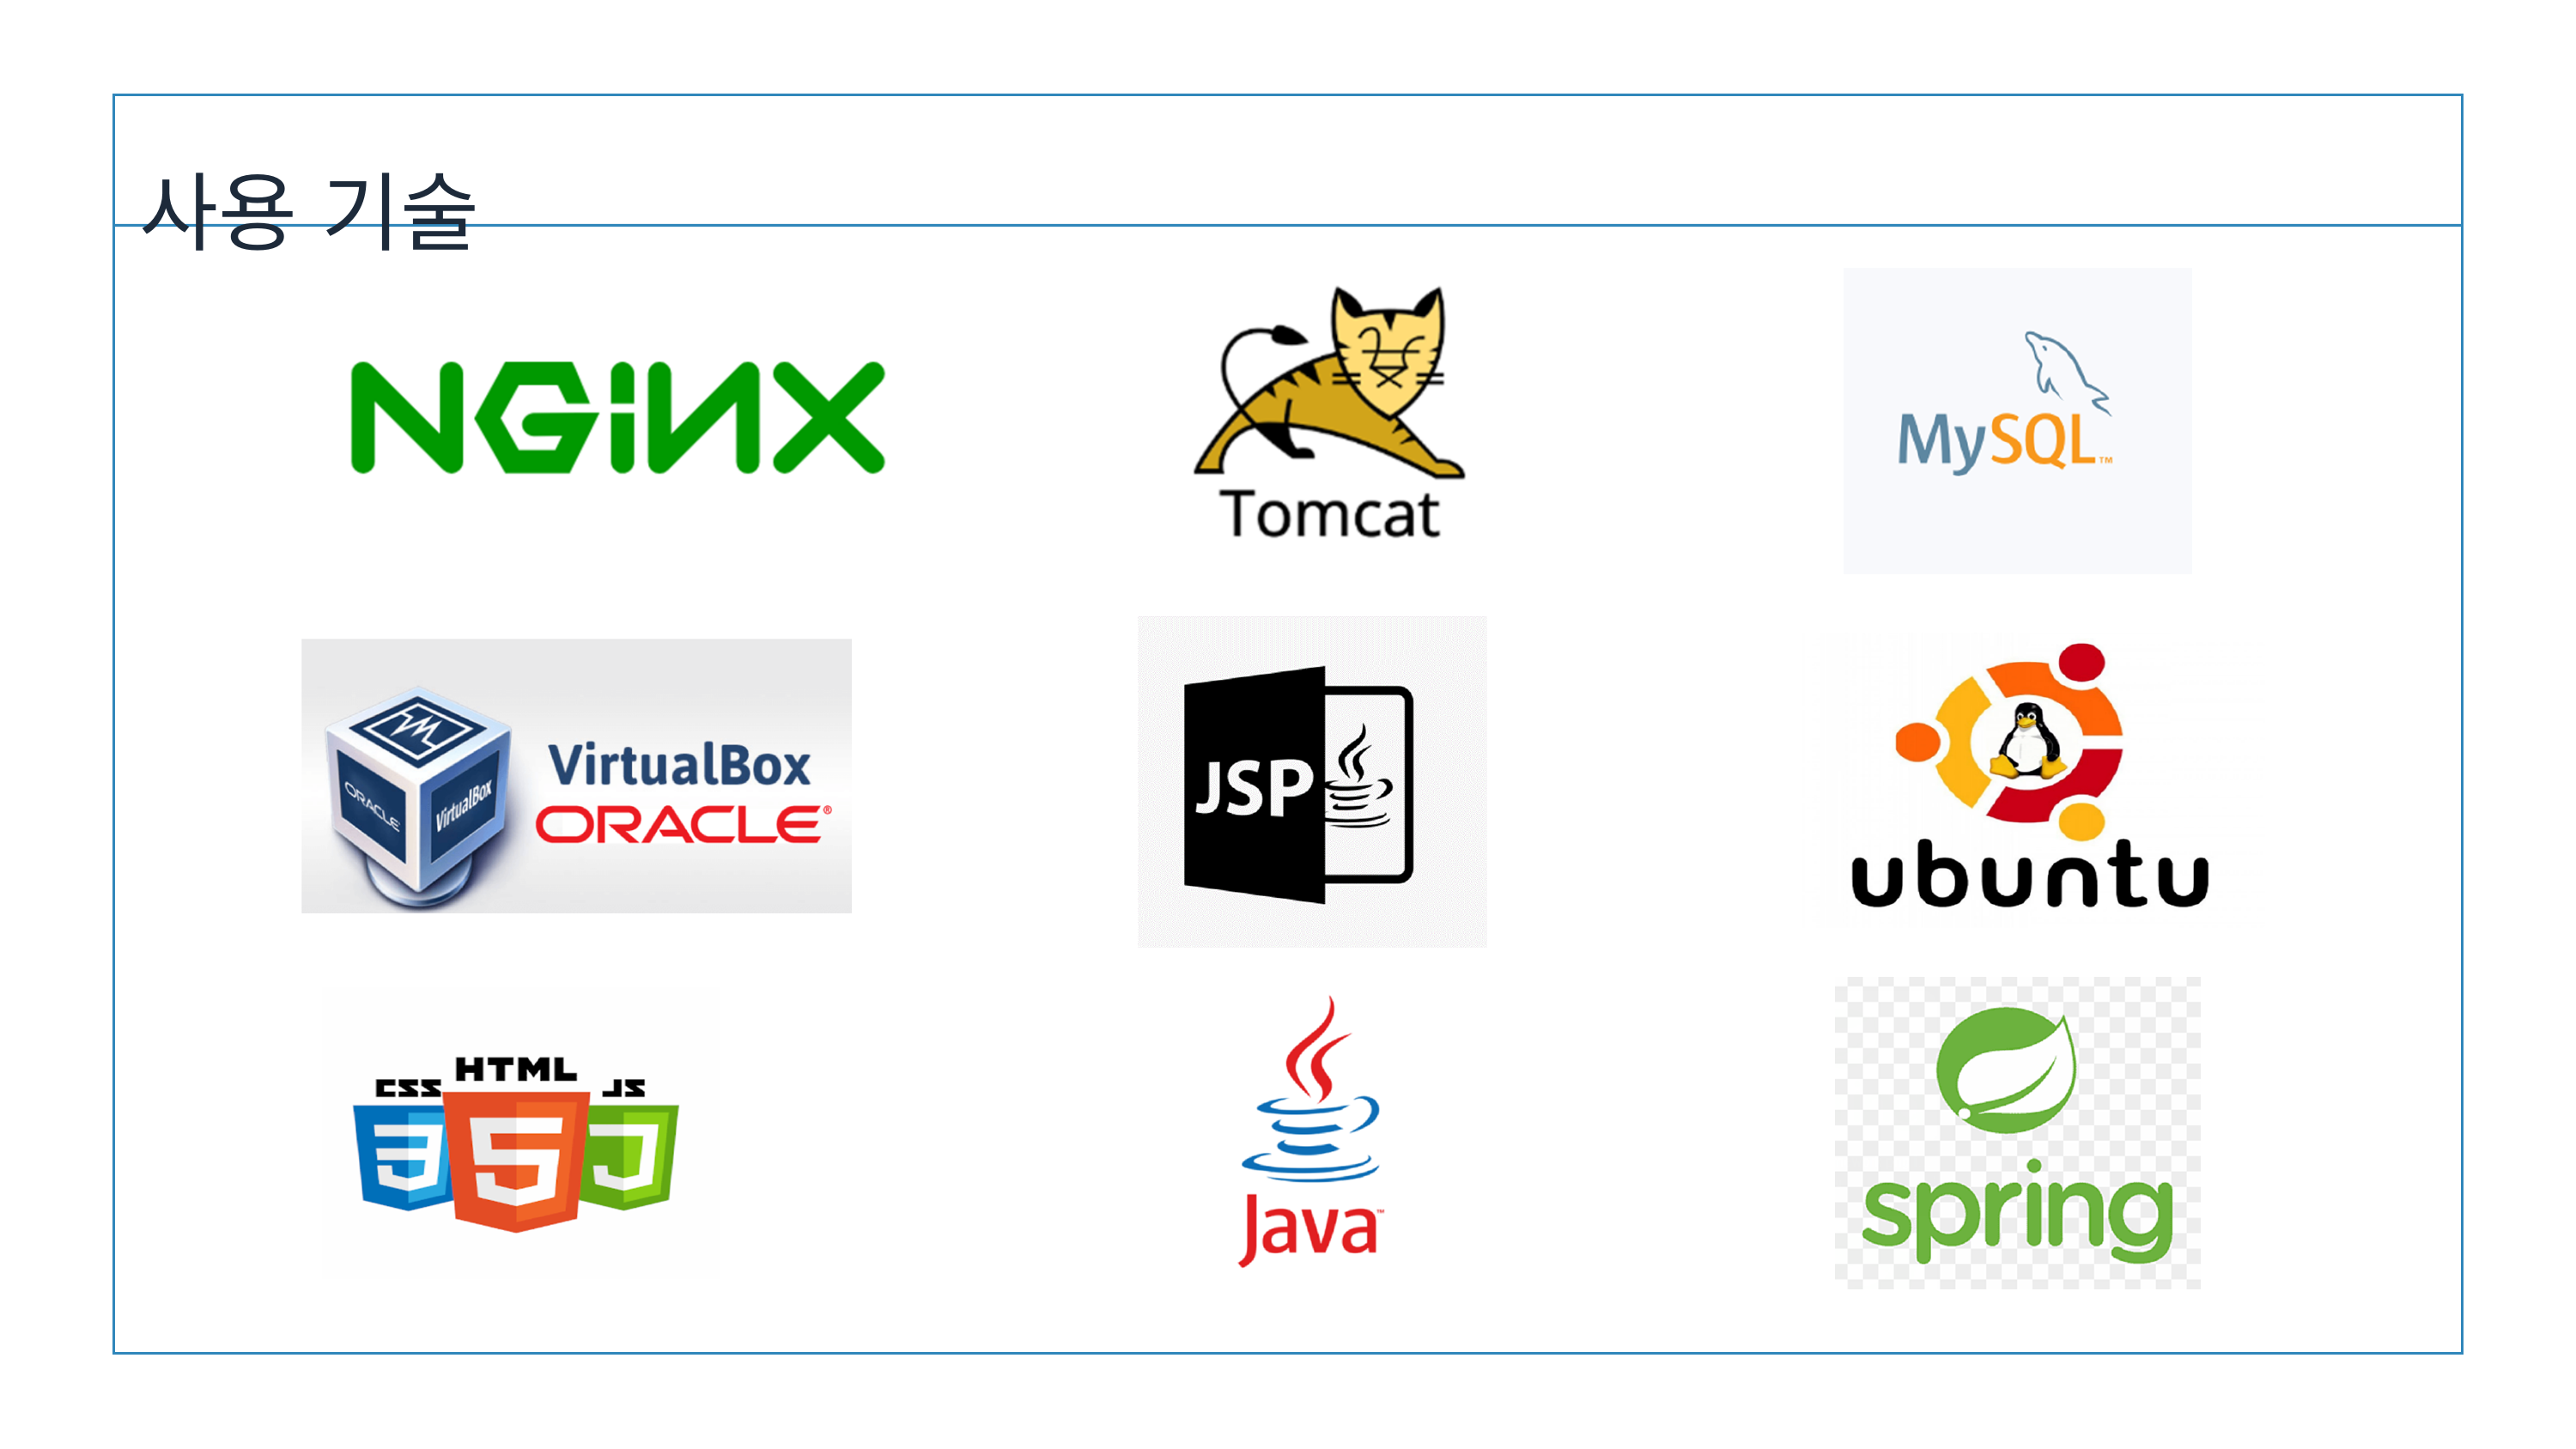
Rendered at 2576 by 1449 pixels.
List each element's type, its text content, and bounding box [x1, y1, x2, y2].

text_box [113, 94, 2463, 1354]
picture [1796, 633, 2276, 929]
picture [300, 638, 852, 913]
picture [1137, 615, 1488, 948]
picture [1844, 268, 2193, 574]
text_box 사용 기술 [0, 0, 880, 262]
picture [1184, 991, 1441, 1275]
picture [311, 326, 926, 510]
picture [1137, 258, 1516, 584]
picture [1835, 977, 2202, 1289]
picture [321, 987, 720, 1279]
